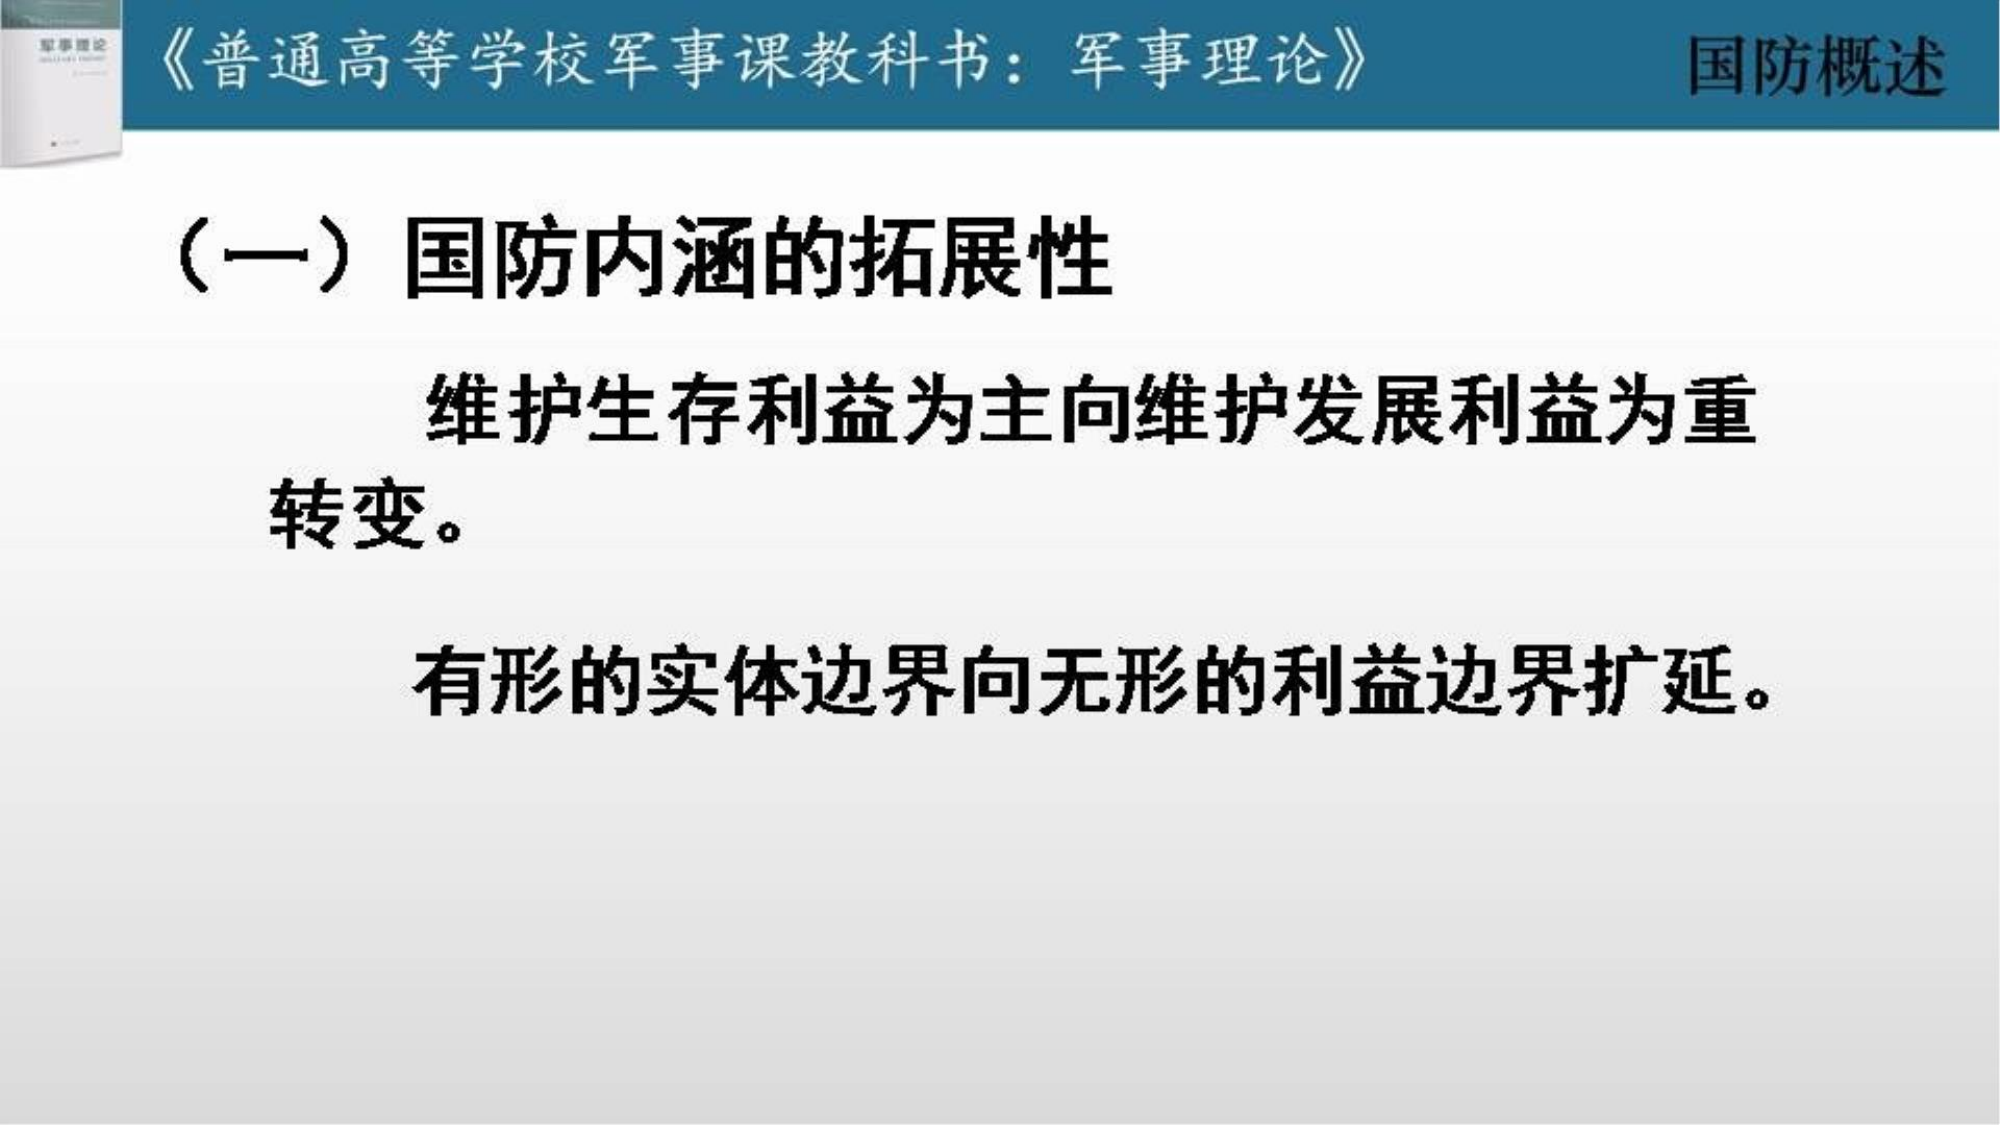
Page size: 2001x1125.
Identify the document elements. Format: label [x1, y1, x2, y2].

text_box [0, 0, 2000, 1125]
